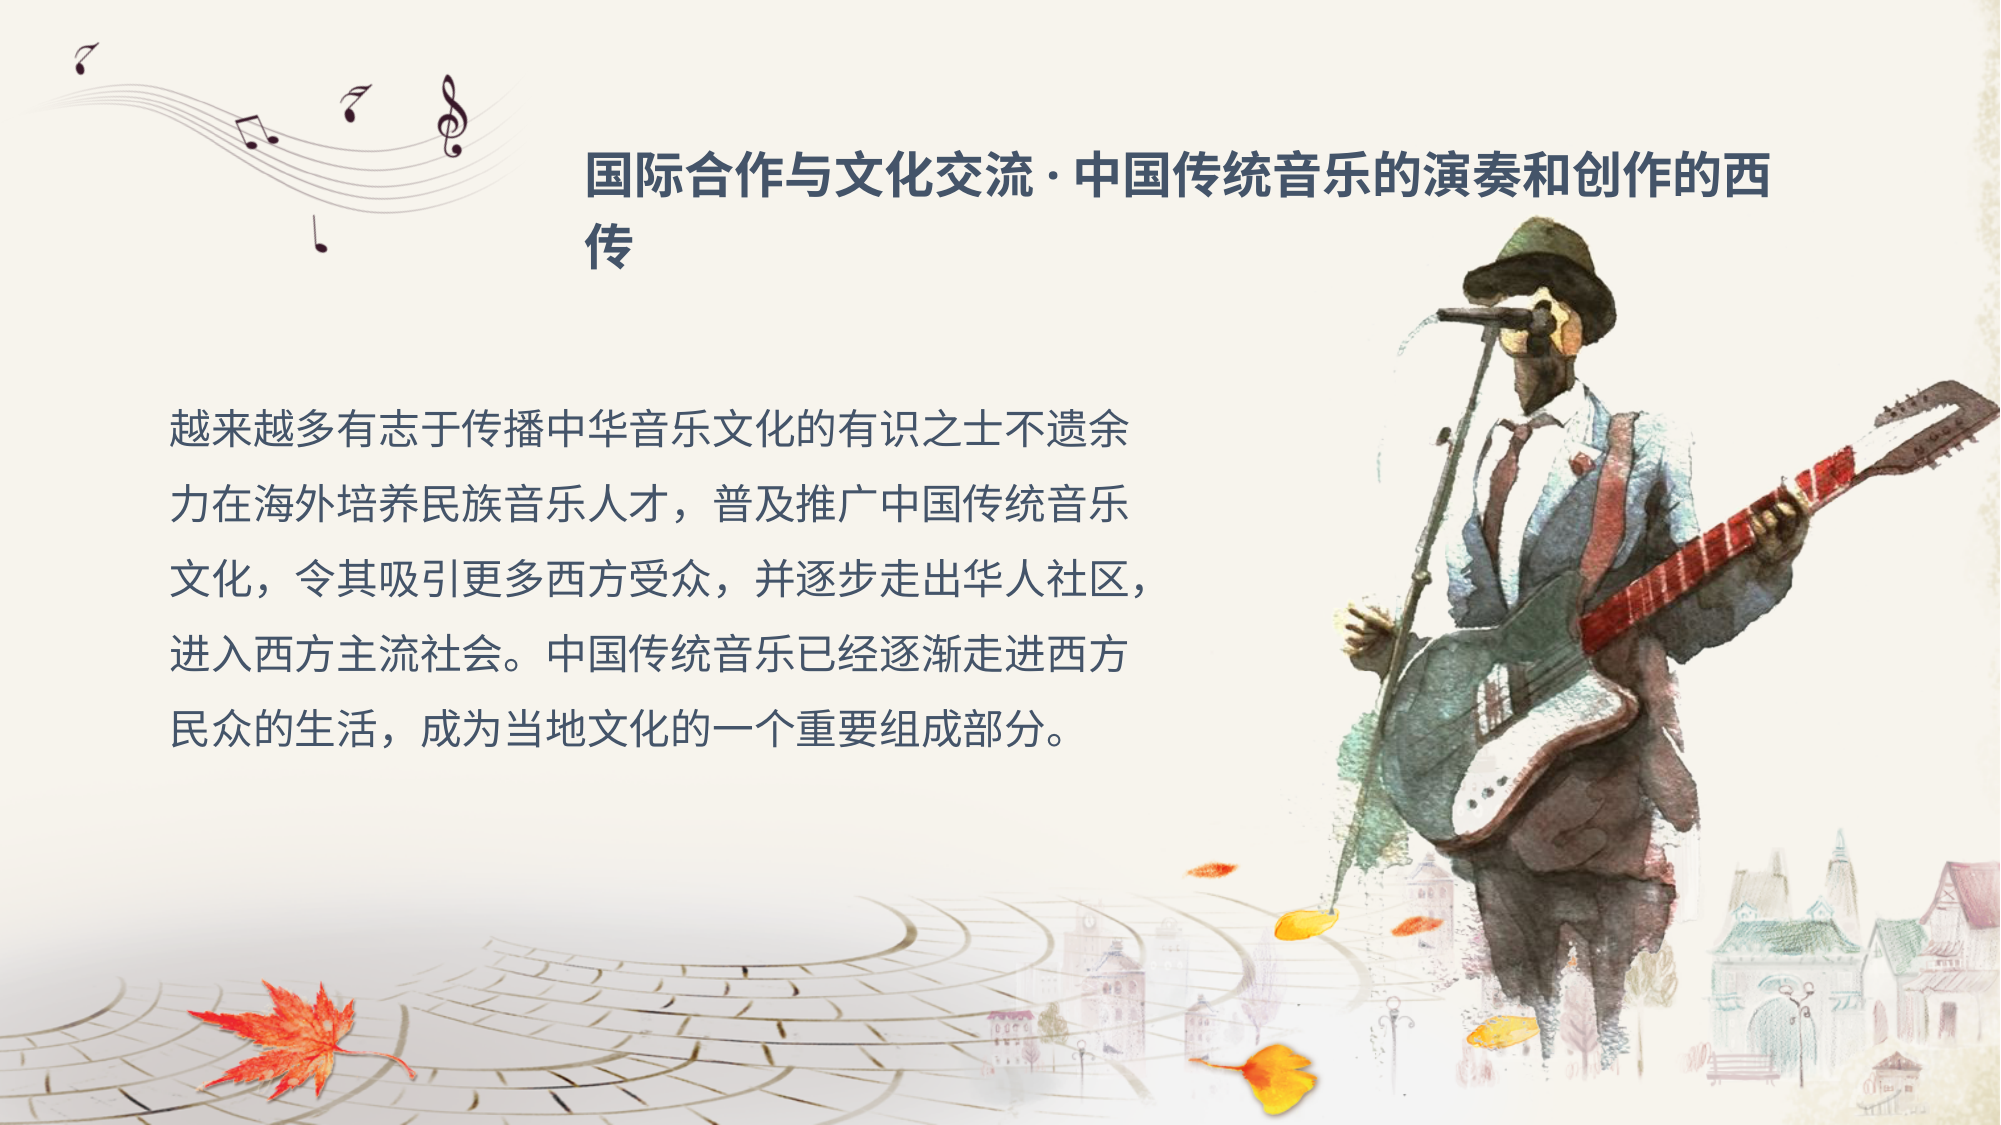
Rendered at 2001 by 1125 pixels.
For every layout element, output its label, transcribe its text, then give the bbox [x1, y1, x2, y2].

text_box 越来越多有志于传播中华音乐文化的有识之士不遗余力在海外培养民族音乐人才，普及推广中国传统音乐文化，令其吸引更多西方受众，并逐步走出华人社区，进入西方主流社会。中国传统音乐已经逐渐走进西方民众的生活，成为当地文化的一个重要组成部分。 [154, 370, 1167, 760]
picture [0, 0, 2000, 1125]
text_box 国际合作与文化交流·中国传统音乐的演奏和创作的西传 [570, 123, 1823, 283]
